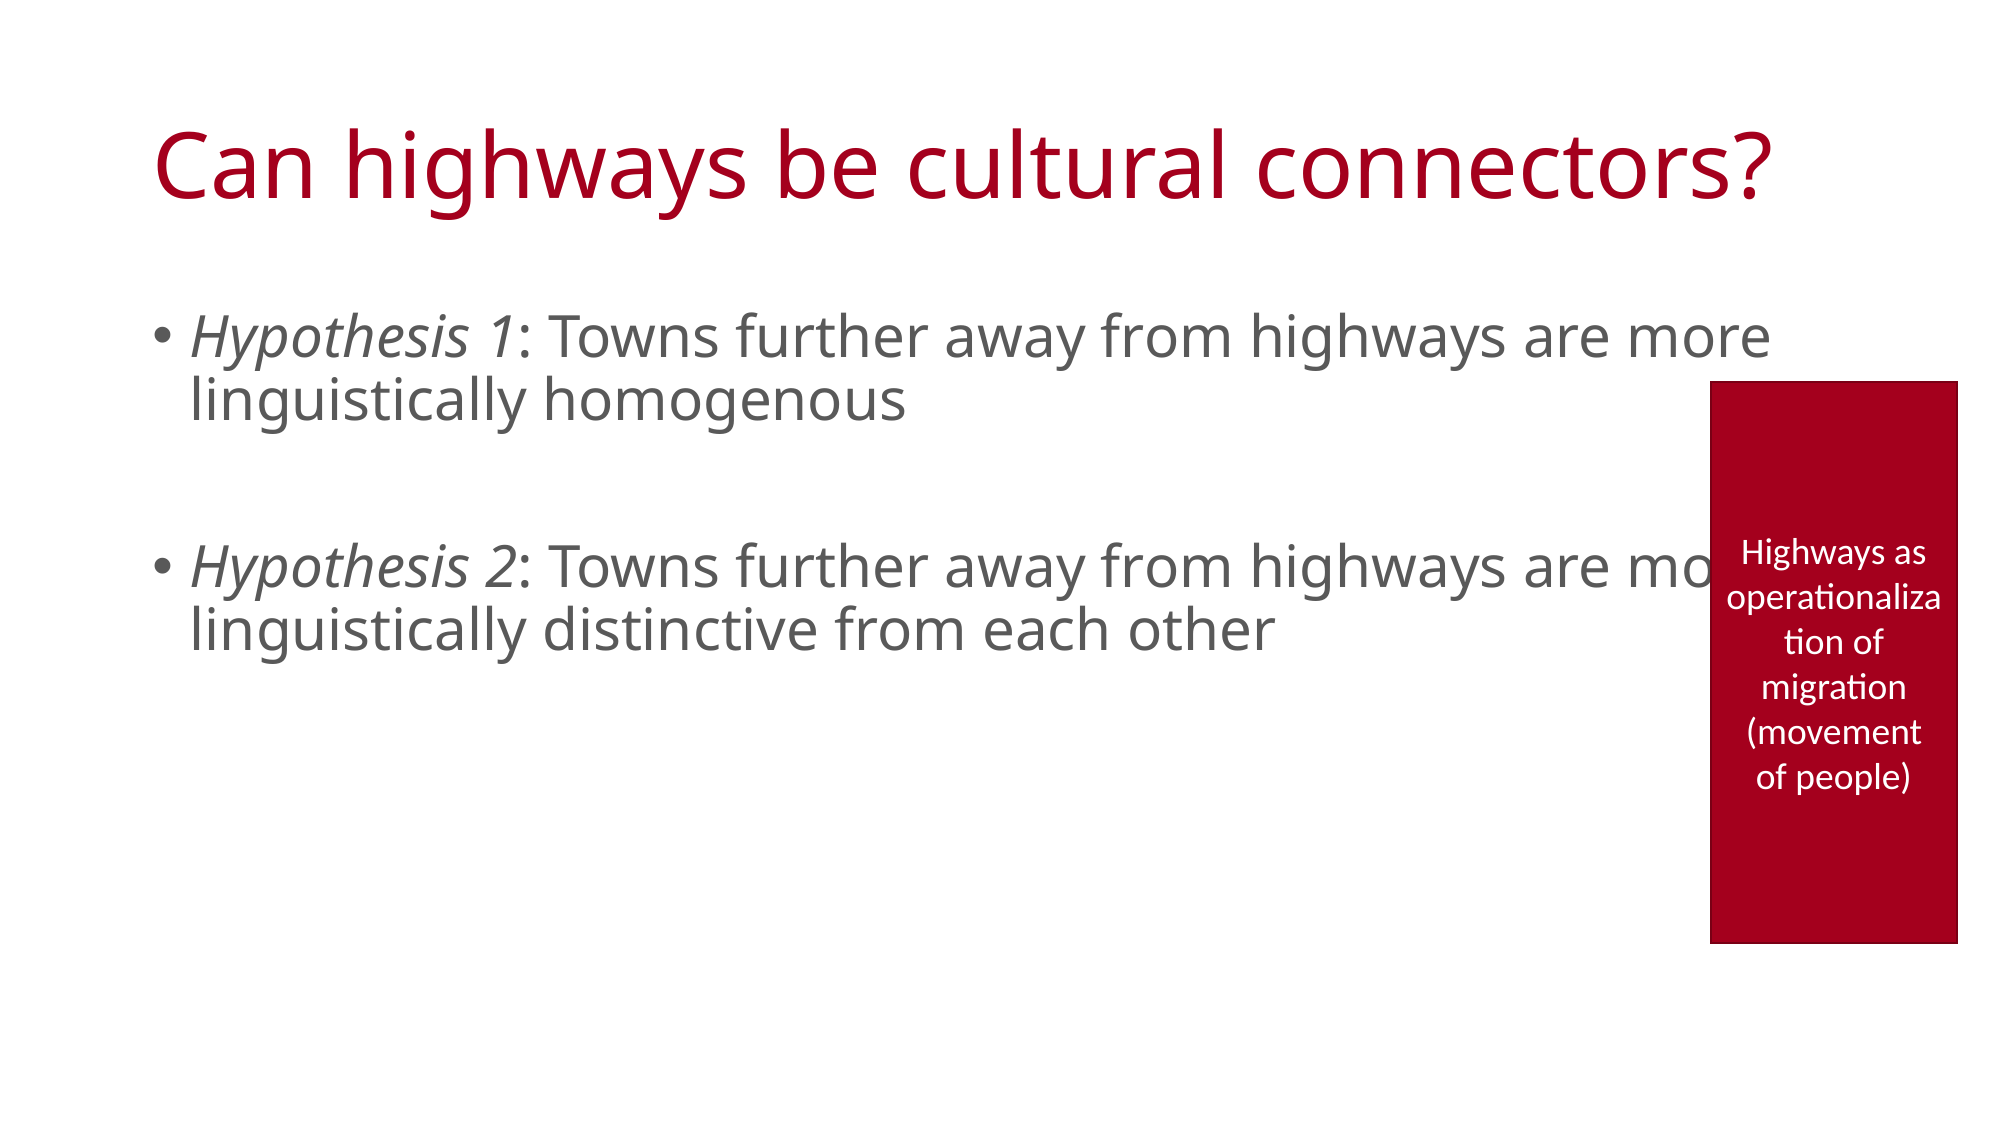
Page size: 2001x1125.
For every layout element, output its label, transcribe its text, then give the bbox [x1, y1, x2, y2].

text_box Highways as operationalization of migration (movement of people) [1710, 381, 1958, 944]
list Hypothesis 1: Towns further away from highways are more linguistically homogenous Hypothesis 2: Towns further away from highways are more linguistically distinctive from each other [137, 299, 1863, 1014]
title Can highways be cultural connectors? [137, 59, 1863, 278]
